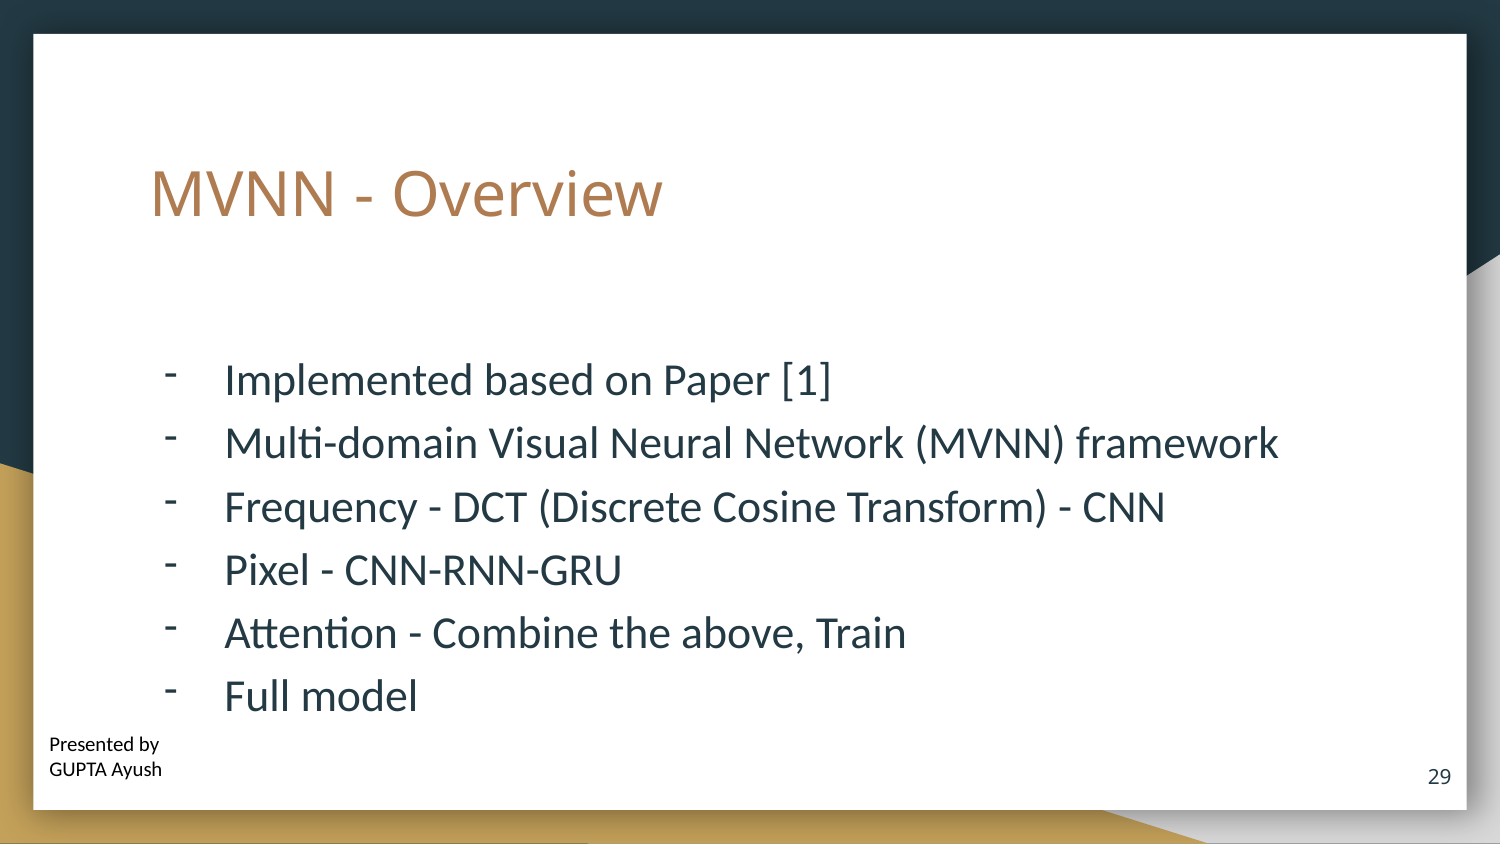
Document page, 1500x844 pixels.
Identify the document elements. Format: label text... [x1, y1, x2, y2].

text_box Presented by GUPTA Ayush [34, 715, 189, 797]
list Implemented based on Paper [1] Multi-domain Visual Neural Network (MVNN) framework Frequency - DCT (Discrete Cosine Transform) - CNN Pixel - CNN-RNN-GRU Attention - Combine the above, Train Full model [134, 326, 1366, 729]
title MVNN - Overview [134, 138, 1366, 296]
slide_number ‹#› [1376, 745, 1467, 810]
